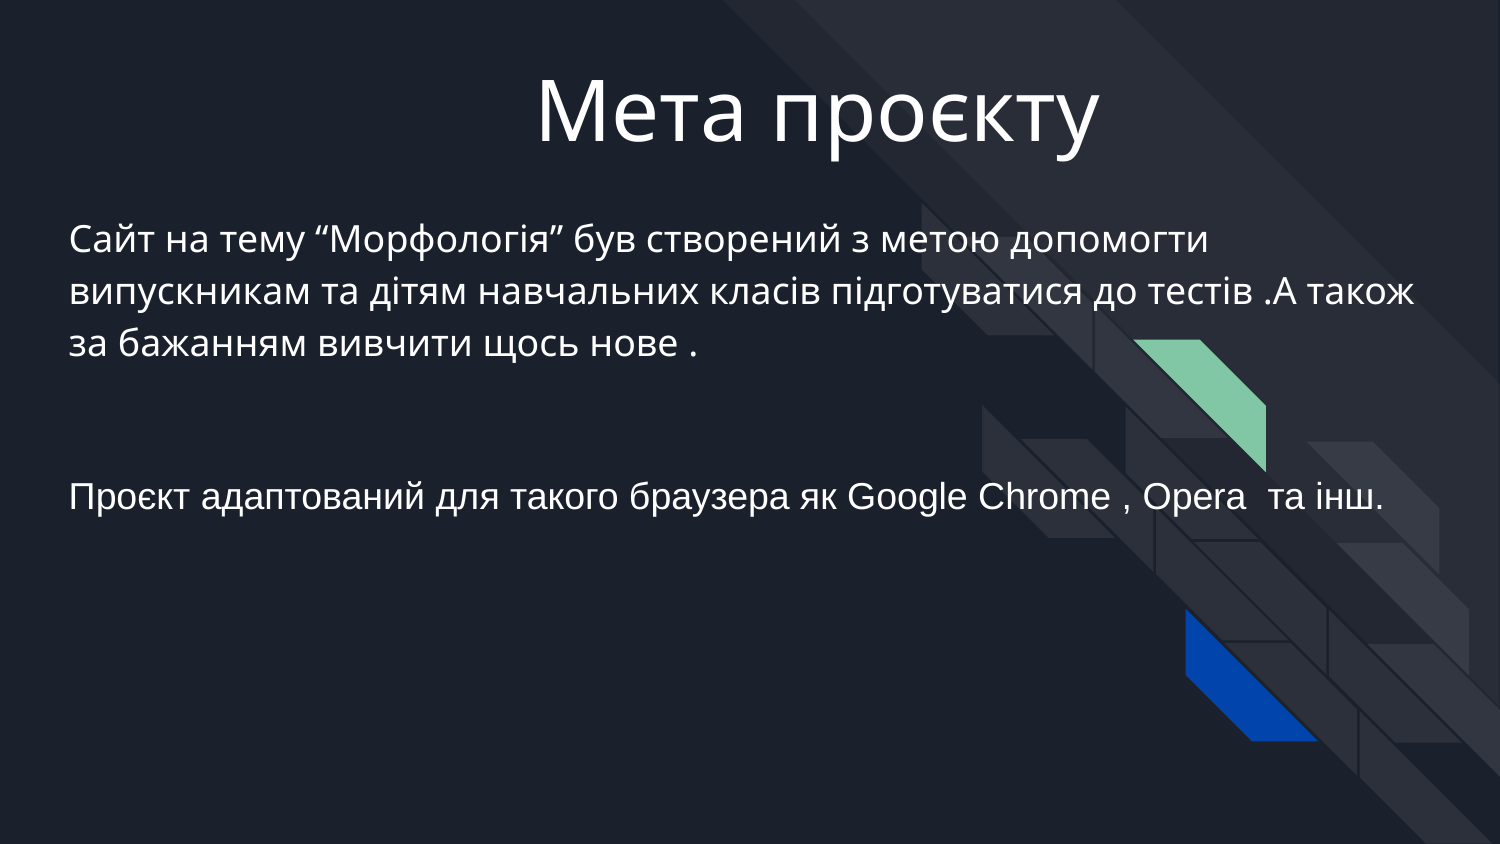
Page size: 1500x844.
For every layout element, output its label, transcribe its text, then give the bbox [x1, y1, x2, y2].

text_box Сайт на тему “Морфологія” був створений з метою допомогти випускникам та дітям навчальних класів підготуватися до тестів .А також за бажанням вивчити щось нове . Проєкт адаптований для такого браузера як Google Chrome , Opera та інш. [53, 193, 1455, 440]
title Мета проєкту [69, 41, 1224, 122]
